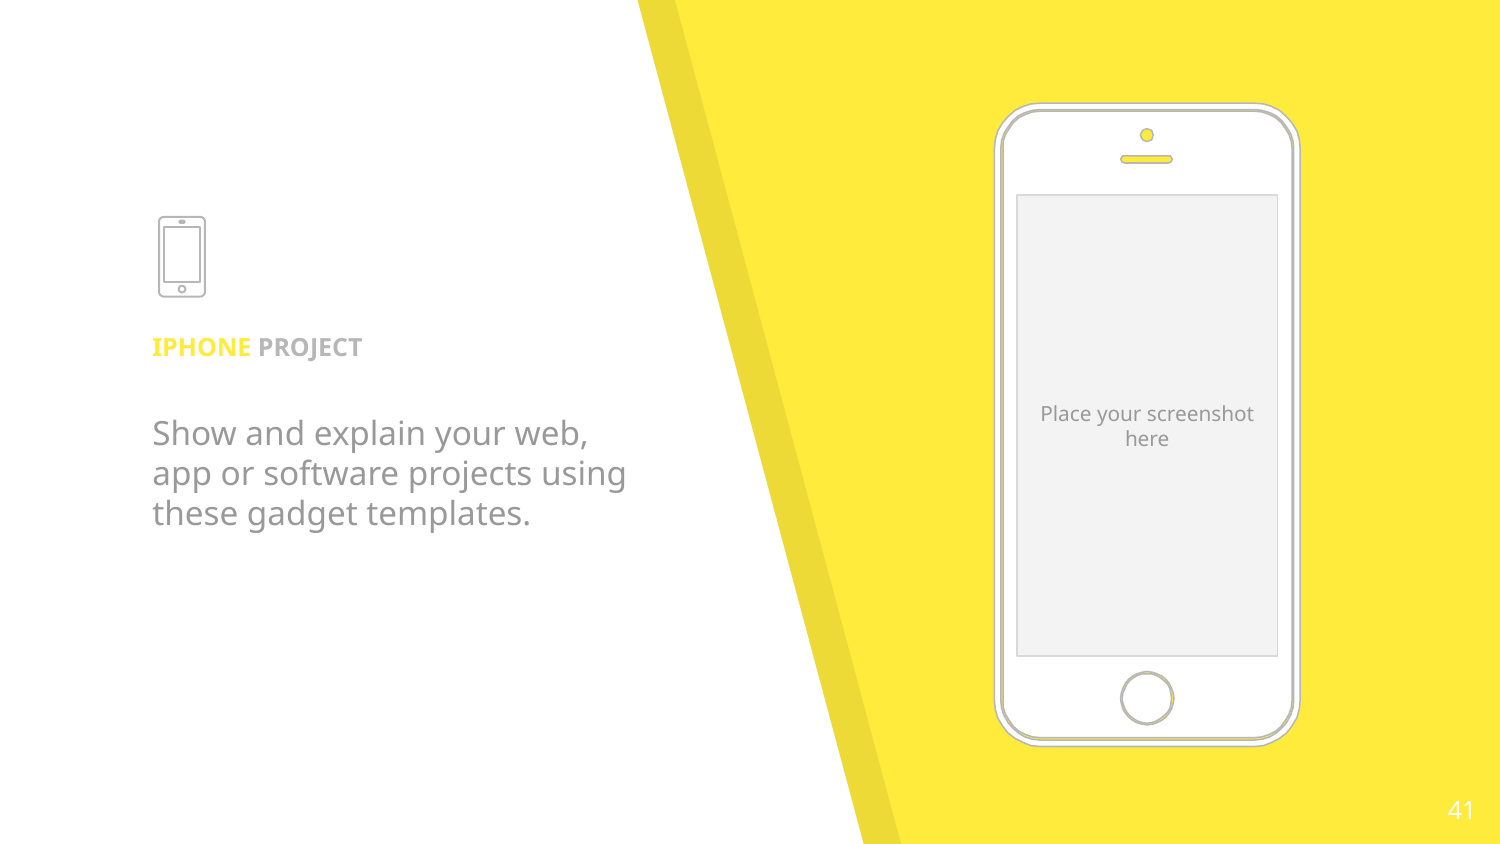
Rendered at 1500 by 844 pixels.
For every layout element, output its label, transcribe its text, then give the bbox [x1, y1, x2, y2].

text_box [994, 103, 1301, 747]
slide_number 41 [1401, 779, 1492, 844]
text_box Place your screenshot here [1016, 195, 1278, 657]
list Show and explain your web, app or software projects using these gadget templates. [137, 396, 654, 767]
title IPHONE PROJECT [137, 296, 654, 377]
